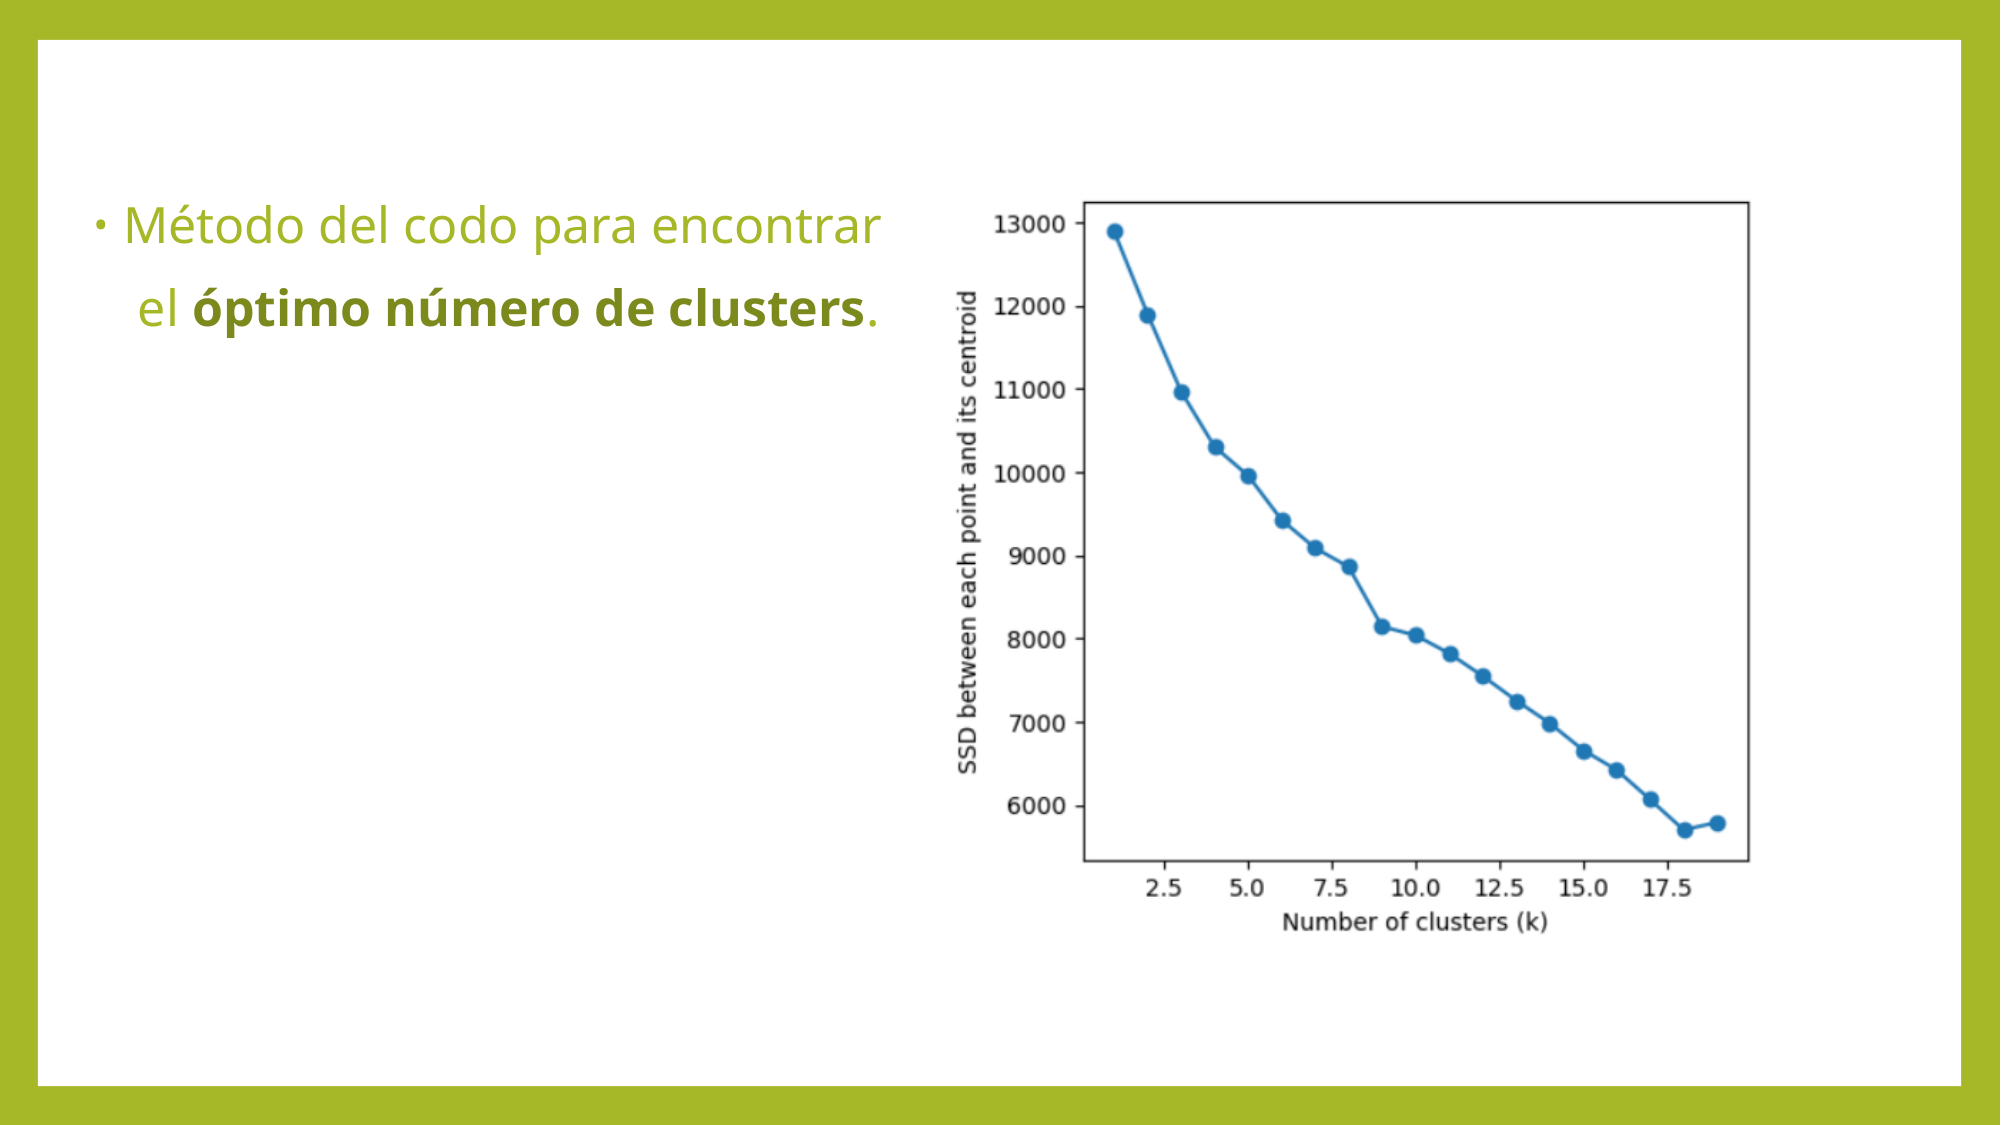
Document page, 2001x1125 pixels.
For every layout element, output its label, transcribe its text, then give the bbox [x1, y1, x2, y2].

list Método del codo para encontrar el óptimo número de clusters. [70, 193, 941, 856]
picture [943, 192, 1759, 945]
